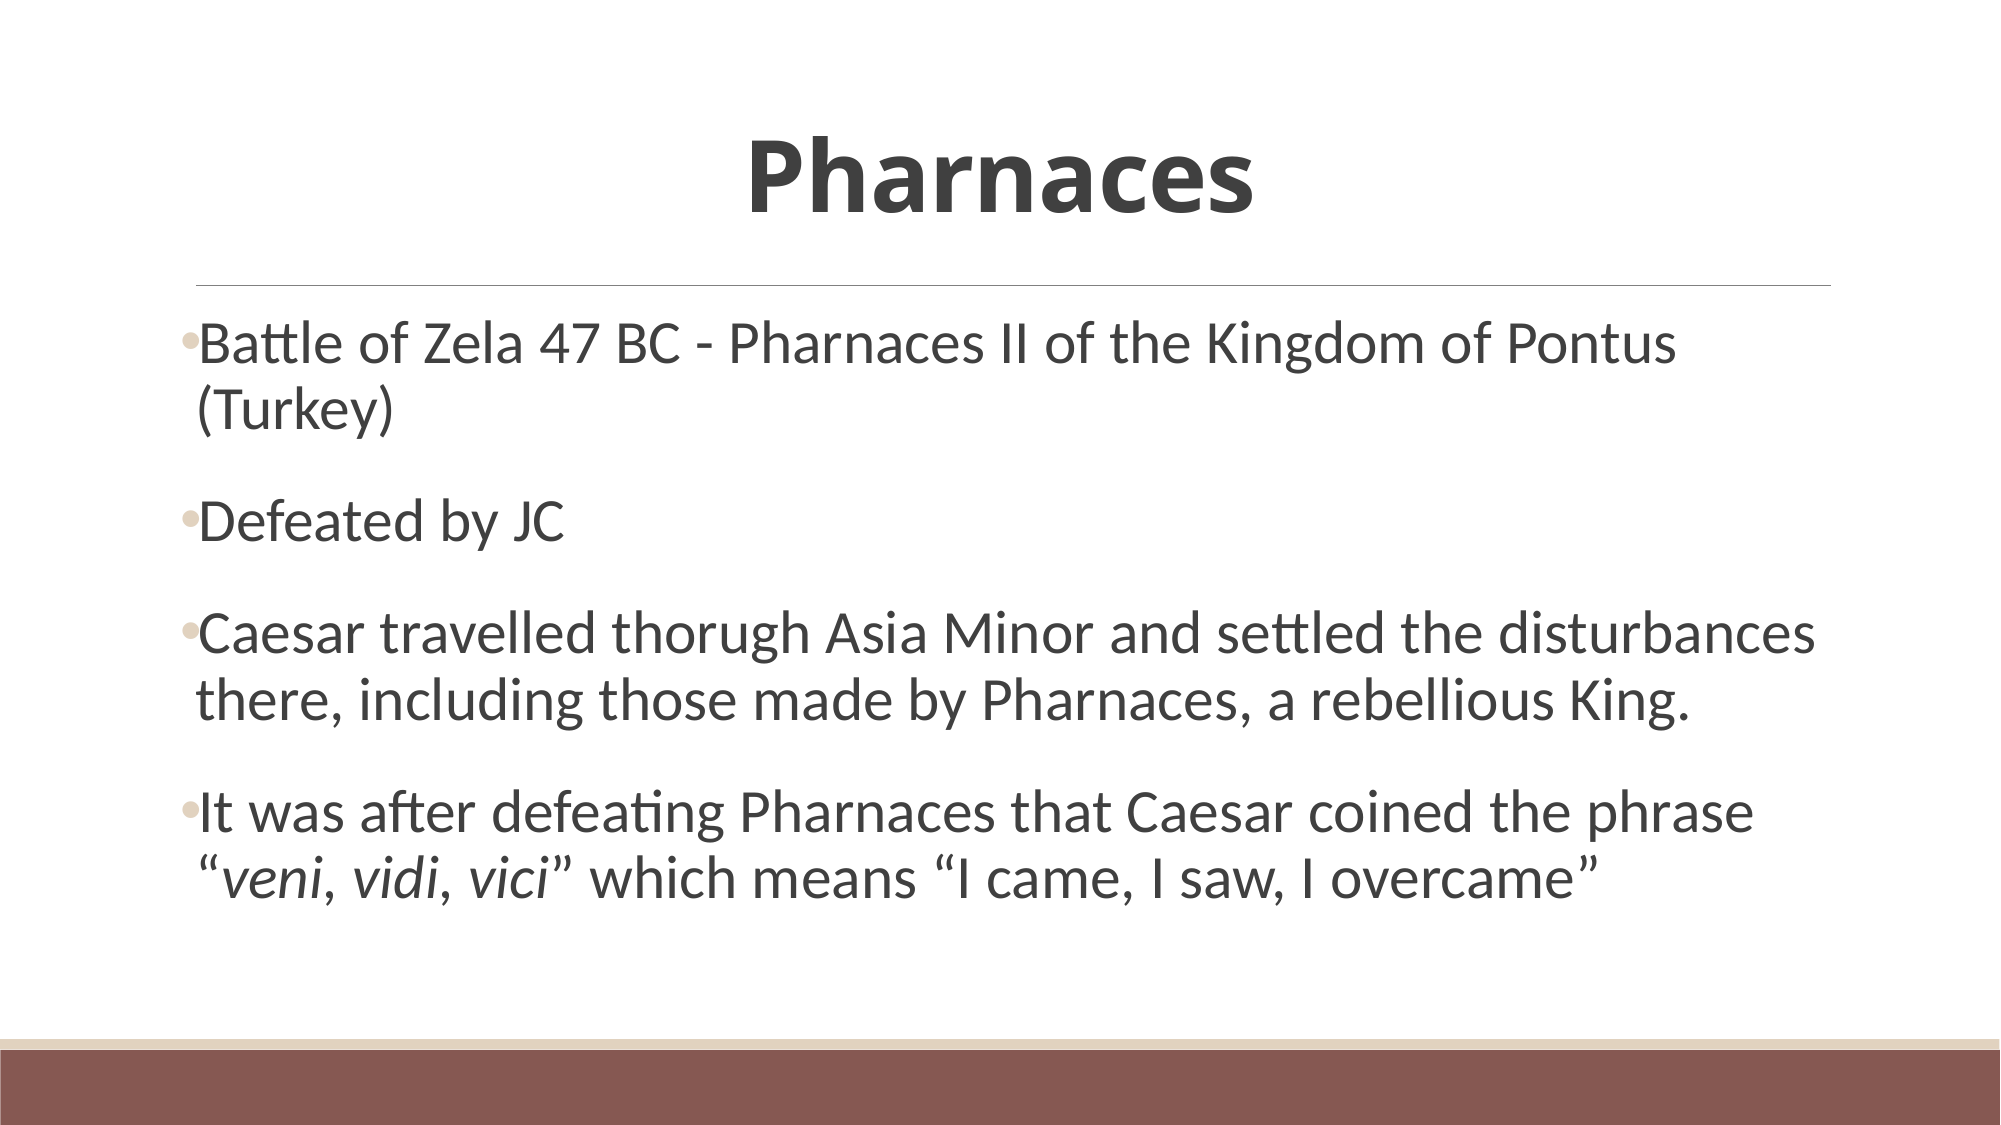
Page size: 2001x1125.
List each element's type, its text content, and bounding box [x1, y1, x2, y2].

list Battle of Zela 47 BC - Pharnaces II of the Kingdom of Pontus (Turkey) Defeated by JC Caesar travelled thorugh Asia Minor and settled the disturbances there, including those made by Pharnaces, a rebellious King. It was after defeating Pharnaces that Caesar coined the phrase “veni, vidi, vici” which means “I came, I saw, I overcame” [180, 302, 1830, 963]
title Pharnaces [324, 5, 1676, 241]
